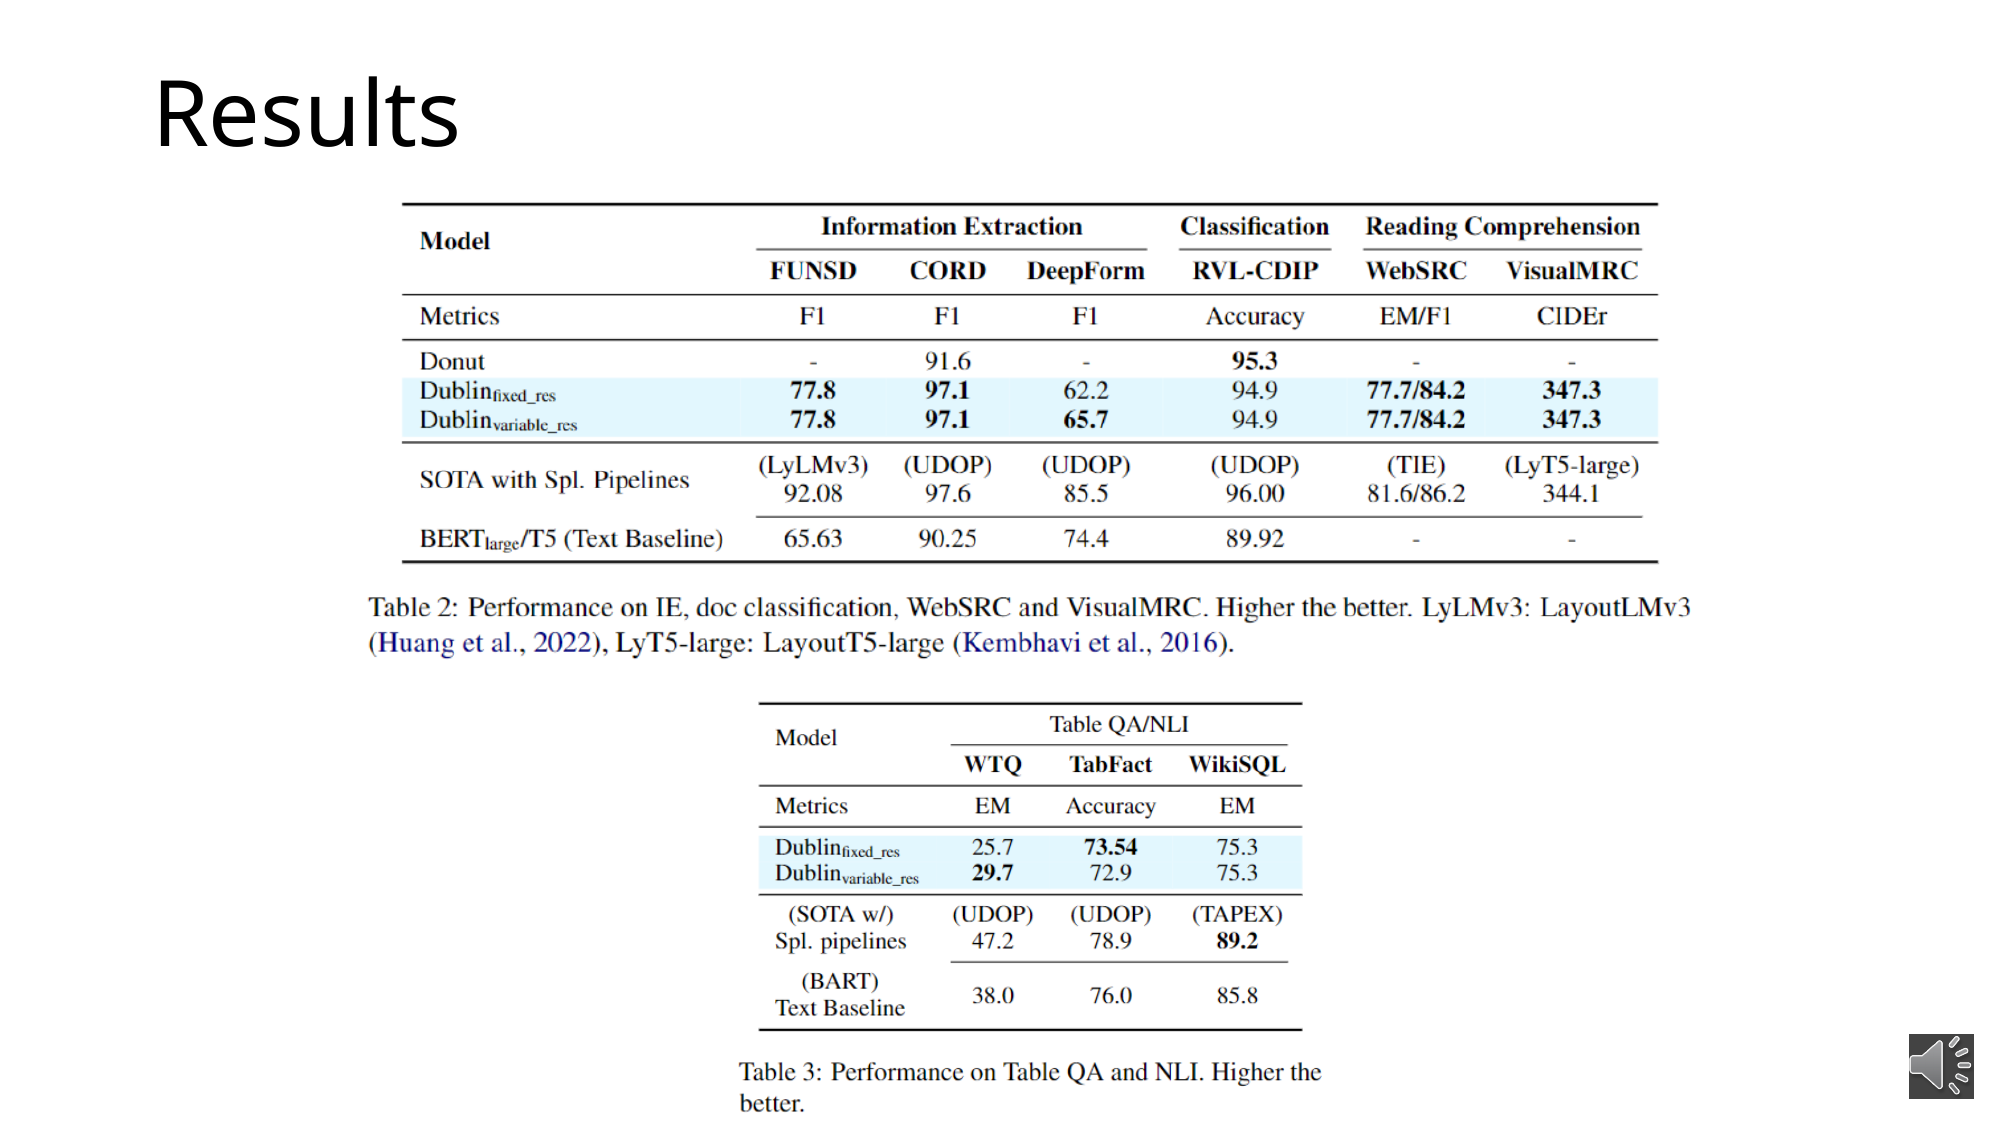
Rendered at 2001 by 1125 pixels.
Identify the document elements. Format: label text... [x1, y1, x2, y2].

picture [1907, 1032, 1976, 1101]
picture [341, 168, 1703, 681]
text_box Results [137, 59, 1863, 278]
picture [735, 684, 1332, 1125]
